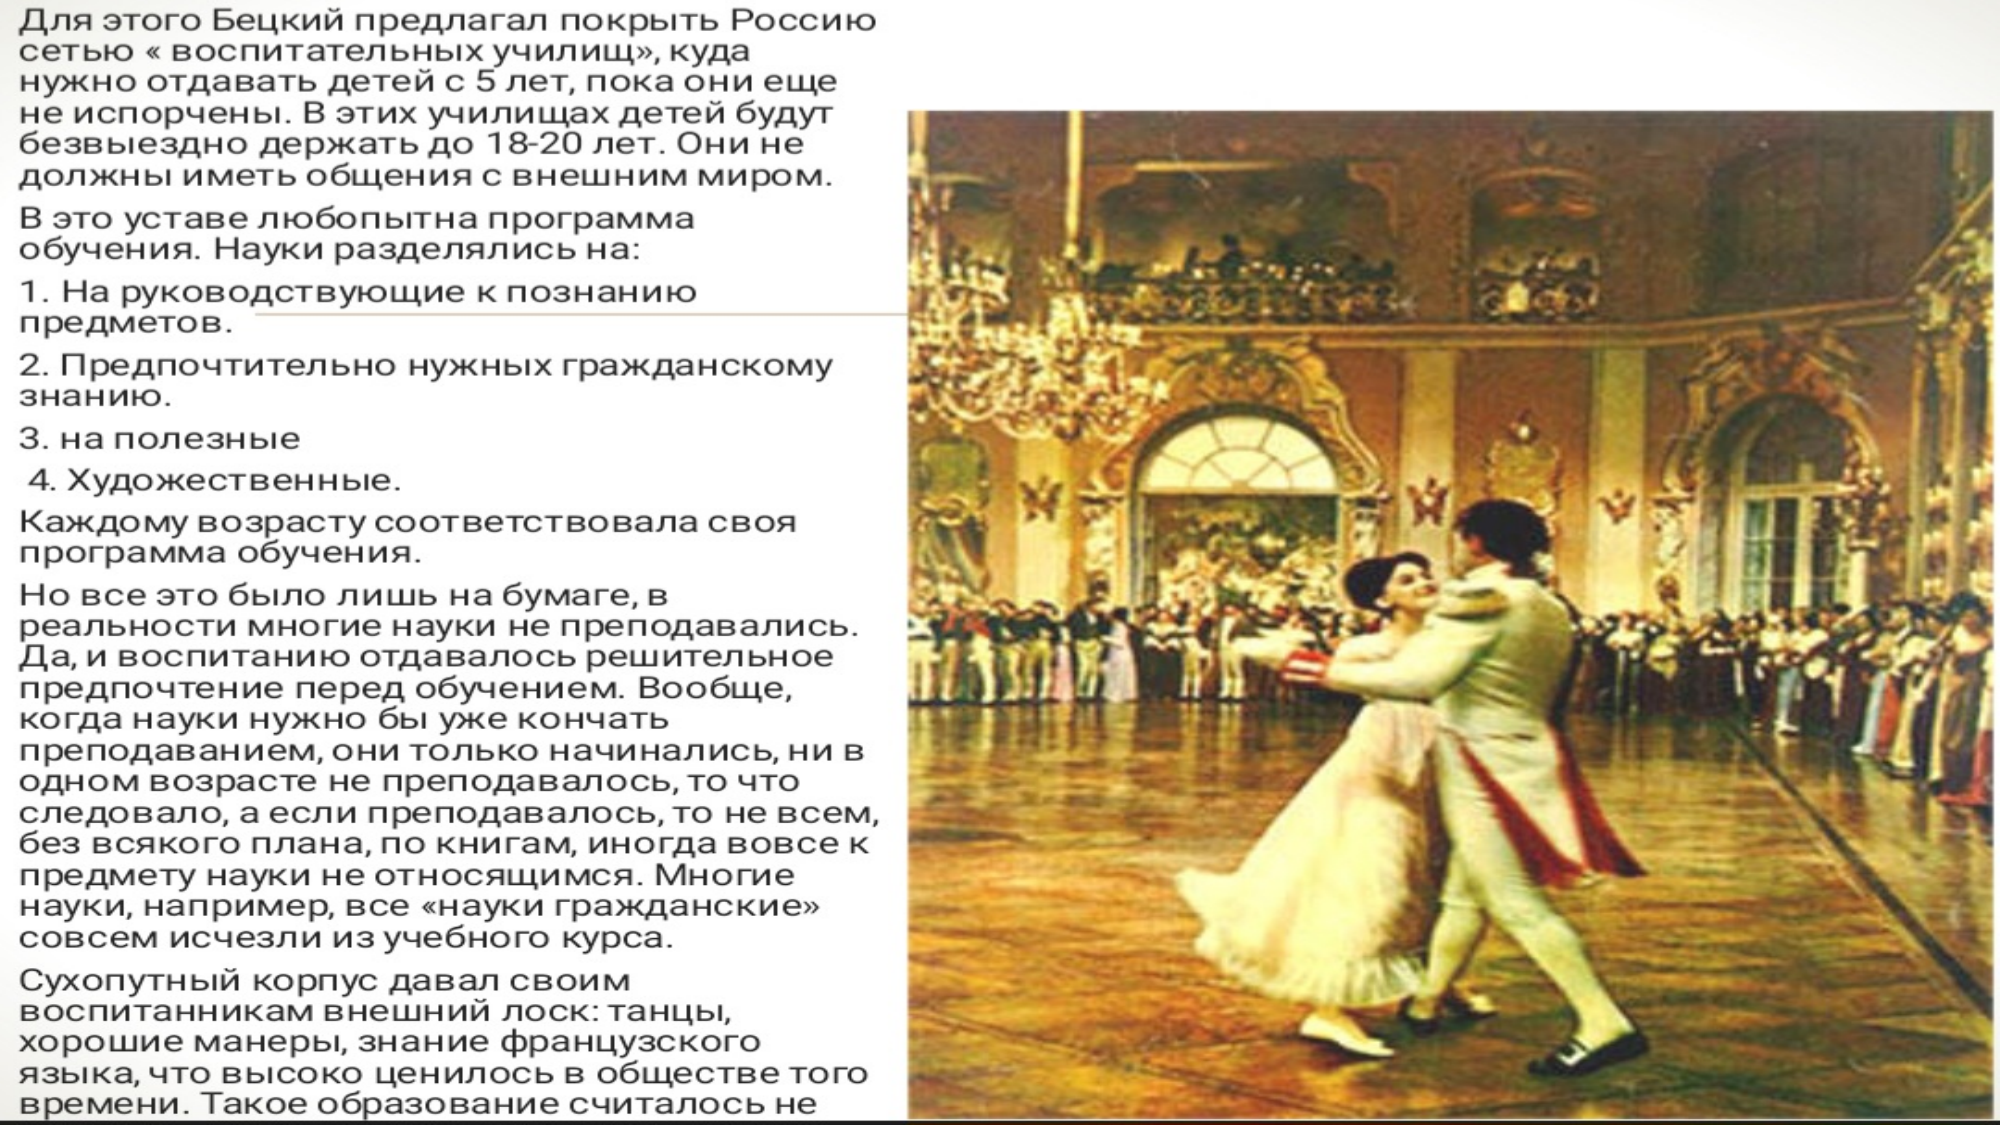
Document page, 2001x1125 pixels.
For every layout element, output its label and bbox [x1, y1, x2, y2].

list [0, 0, 2000, 1125]
